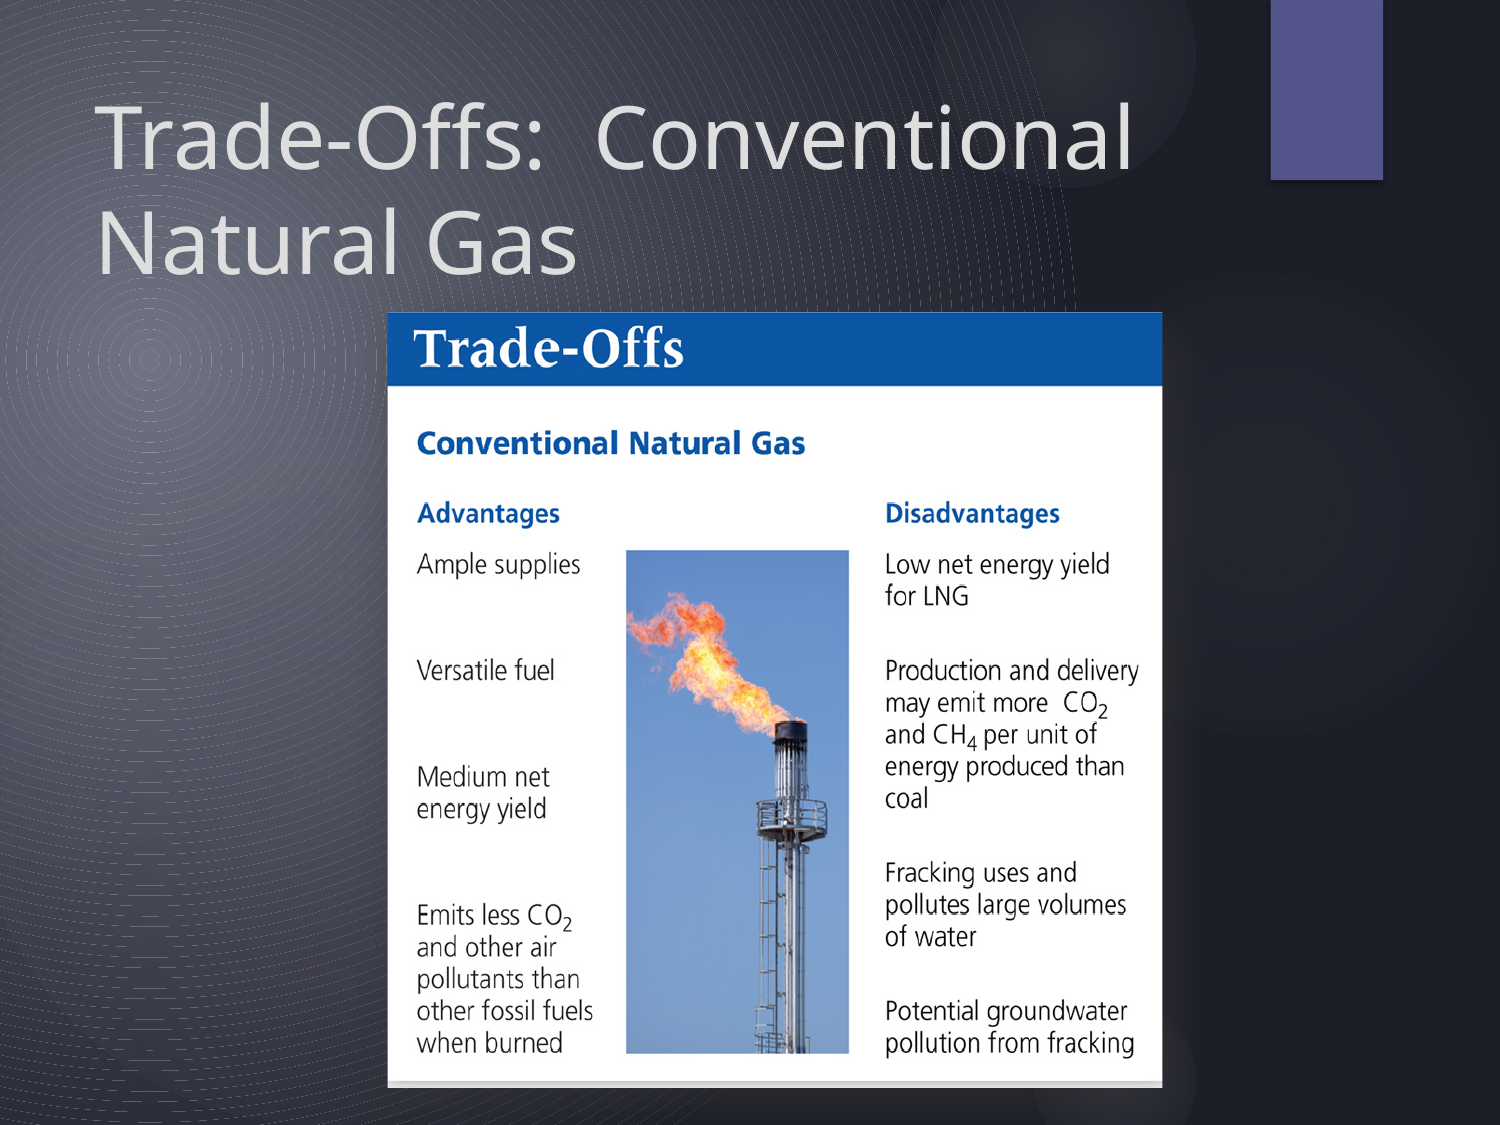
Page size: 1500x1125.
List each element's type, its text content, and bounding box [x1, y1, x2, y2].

title Trade-Offs: Conventional Natural Gas [79, 74, 1237, 304]
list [387, 312, 1163, 1088]
